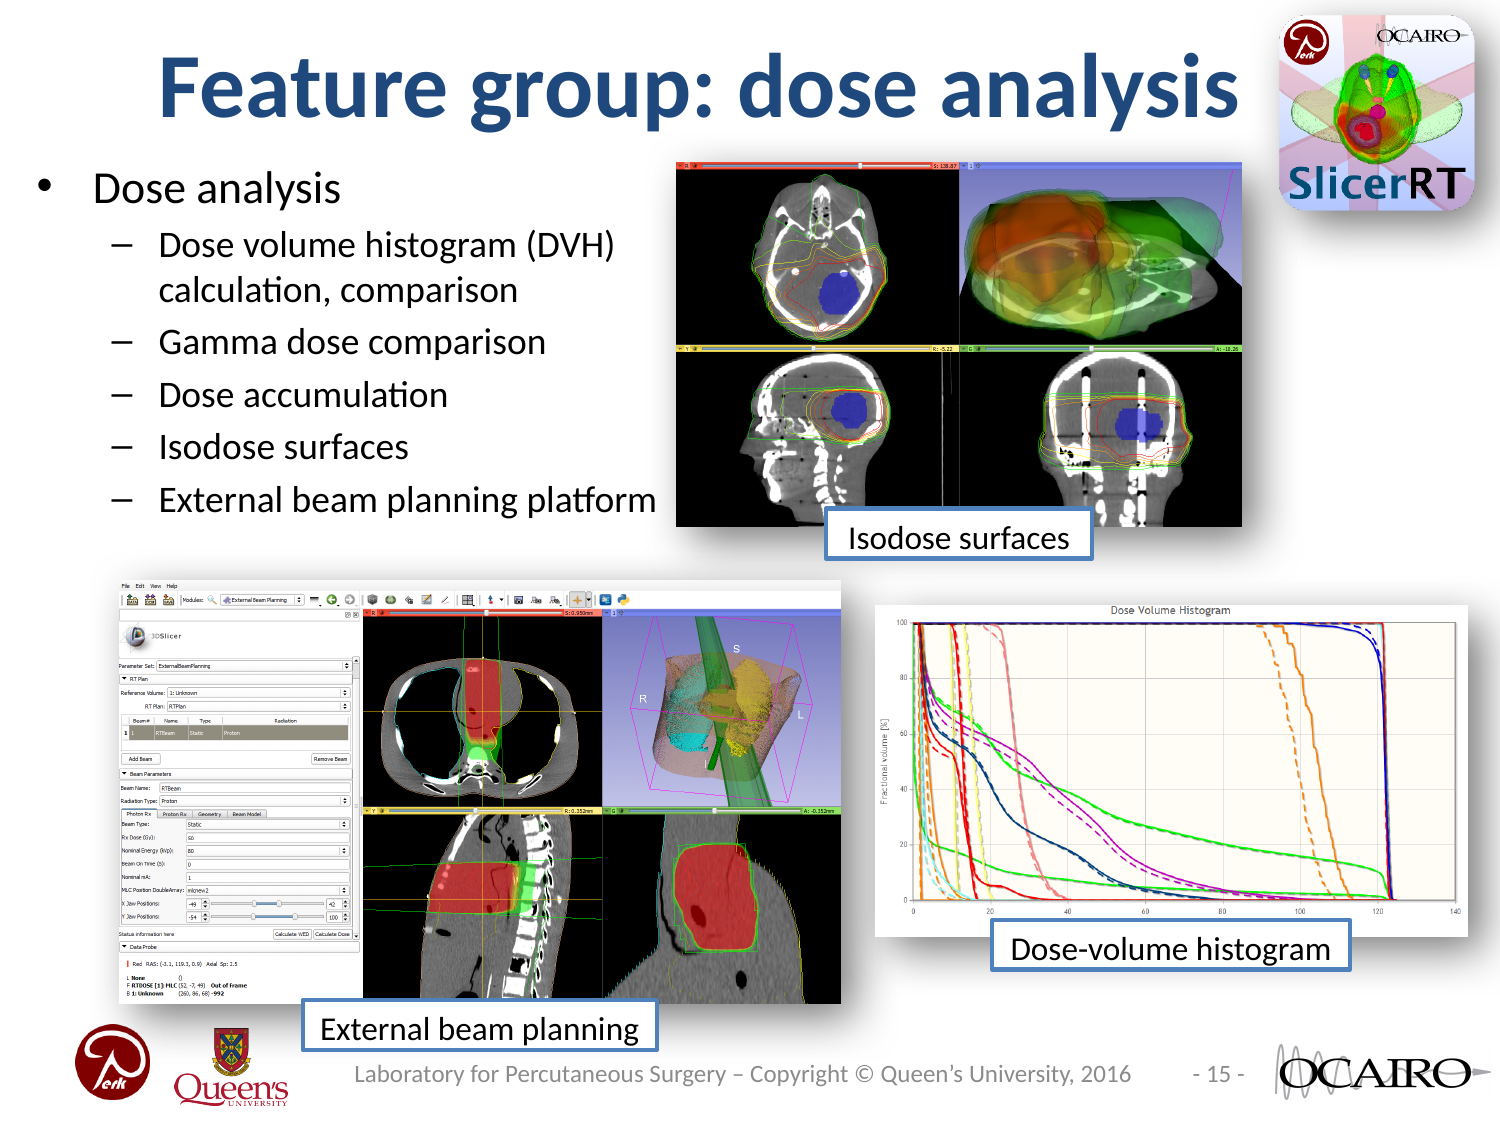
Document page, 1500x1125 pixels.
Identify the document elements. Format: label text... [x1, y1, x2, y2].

picture [119, 580, 841, 1004]
picture [675, 162, 1243, 527]
text_box Feature group: dose analysis [24, 0, 1289, 158]
picture [874, 605, 1468, 938]
text_box Isodose surfaces [824, 535, 1094, 561]
text_box Dose analysis Dose volume histogram (DVH) calculation, comparison Gamma dose comparison Dose accumulation Isodose surfaces External beam planning platform [21, 149, 675, 952]
slide_number - 15 - [1175, 1042, 1263, 1103]
picture [1274, 11, 1478, 215]
text_box External beam planning [301, 1012, 659, 1052]
picture [174, 1028, 288, 1106]
picture [1275, 1044, 1491, 1100]
footer Laboratory for Percutaneous Surgery – Copyright © Queen’s University, 2016 [312, 1042, 1175, 1103]
picture [75, 1024, 150, 1100]
text_box Dose-volume histogram [990, 945, 1352, 972]
